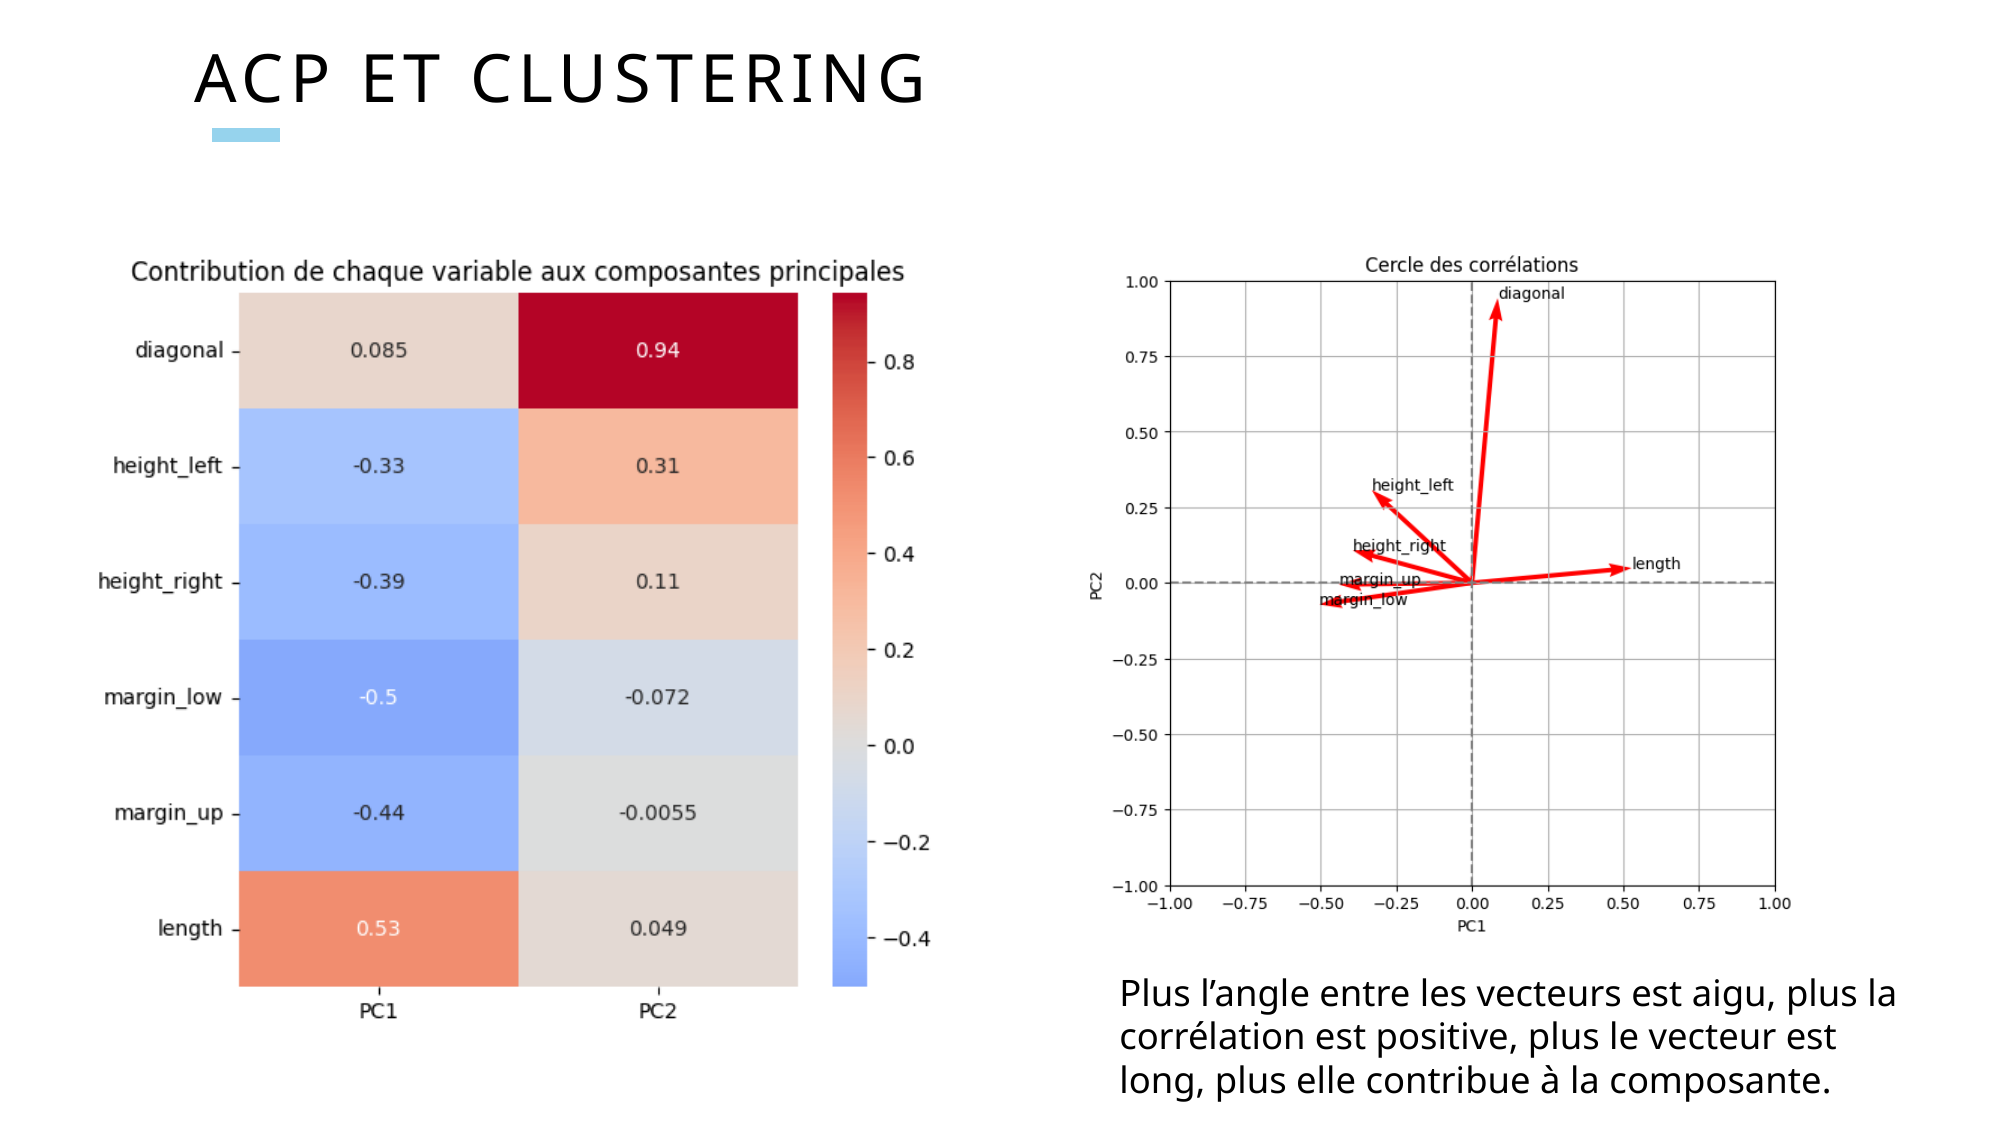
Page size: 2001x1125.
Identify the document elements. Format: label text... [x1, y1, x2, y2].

text_box Plus l’angle entre les vecteurs est aigu, plus la corrélation est positive, plus le vecteur est long, plus elle contribue à la composante. [1119, 969, 1916, 1103]
picture [1078, 245, 1803, 945]
picture [83, 245, 947, 1038]
title ACP et clustering [194, 44, 1254, 134]
